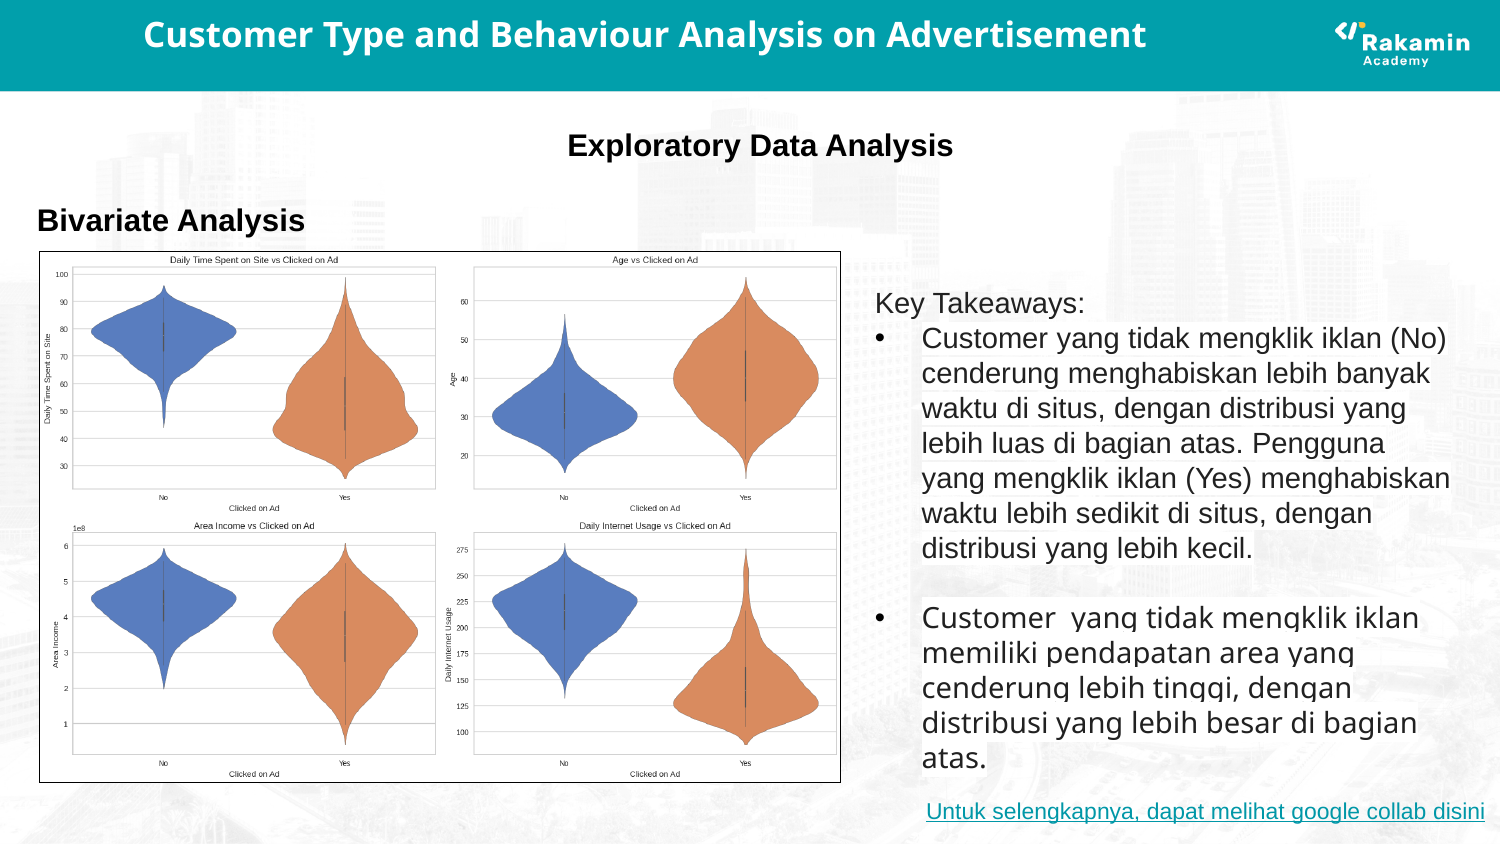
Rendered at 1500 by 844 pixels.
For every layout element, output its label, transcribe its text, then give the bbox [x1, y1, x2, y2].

picture [1291, 0, 1500, 91]
list Exploratory Data Analysis Bivariate Analysis [0, 91, 1500, 783]
title Customer Type and Behaviour Analysis on Advertisement [0, 0, 1291, 91]
picture [0, 251, 1500, 844]
text_box Untuk selengkapnya, dapat melihat google collab disini [763, 782, 1500, 838]
text_box Key Takeaways: Customer yang tidak mengklik iklan (No) cenderung menghabiskan lebih banyak waktu di situs, dengan distribusi yang lebih luas di bagian atas. Pengguna yang mengklik iklan (Yes) menghabiskan waktu lebih sedikit di situs, dengan distribusi yang lebih kecil. Customer yang tidak mengklik iklan memiliki pendapatan area yang cenderung lebih tinggi, dengan distribusi yang lebih besar di bagian atas. [860, 277, 1467, 782]
